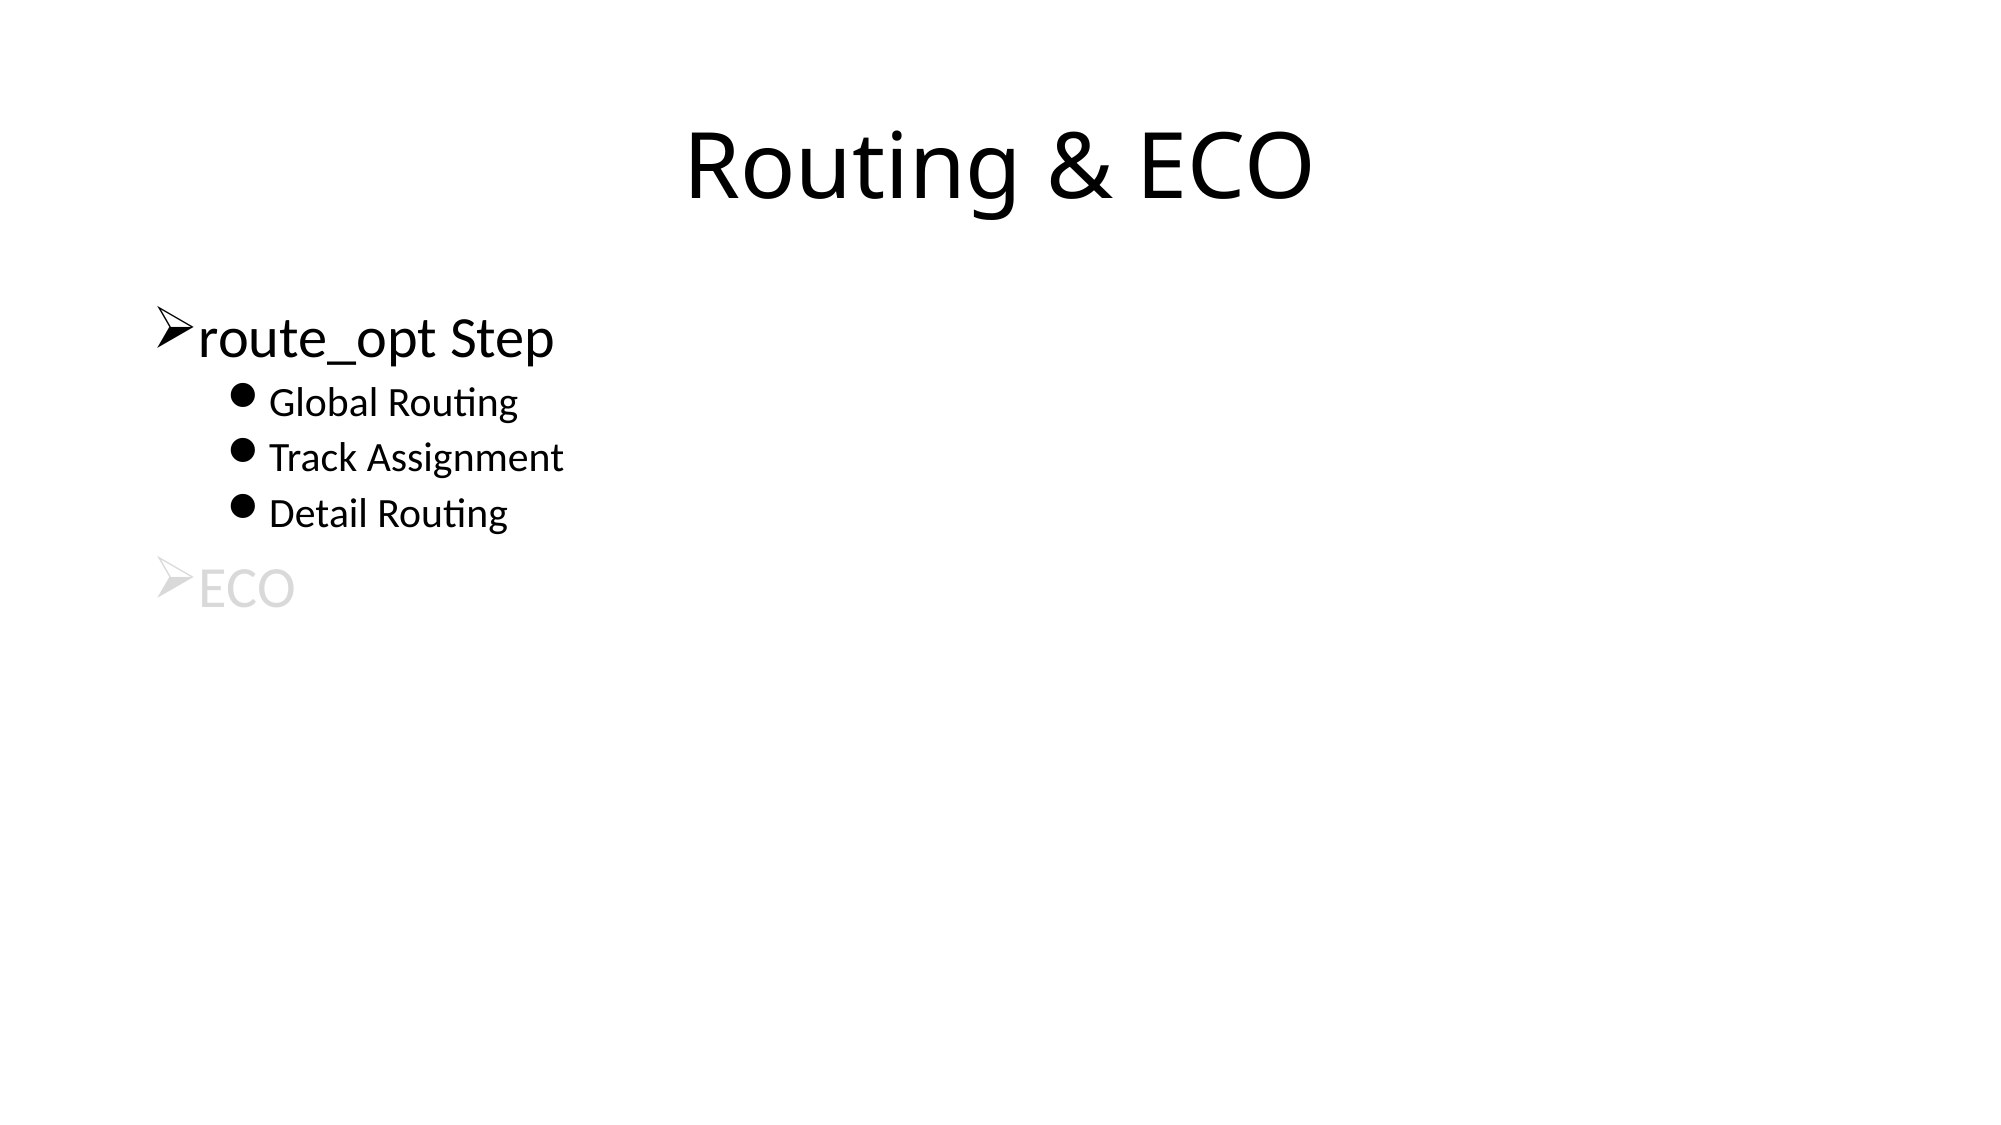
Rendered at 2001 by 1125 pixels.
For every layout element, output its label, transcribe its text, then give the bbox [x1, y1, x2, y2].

list route_opt Step Global Routing Track Assignment Detail Routing ECO [137, 299, 1863, 1014]
title Routing & ECO [137, 59, 1863, 278]
